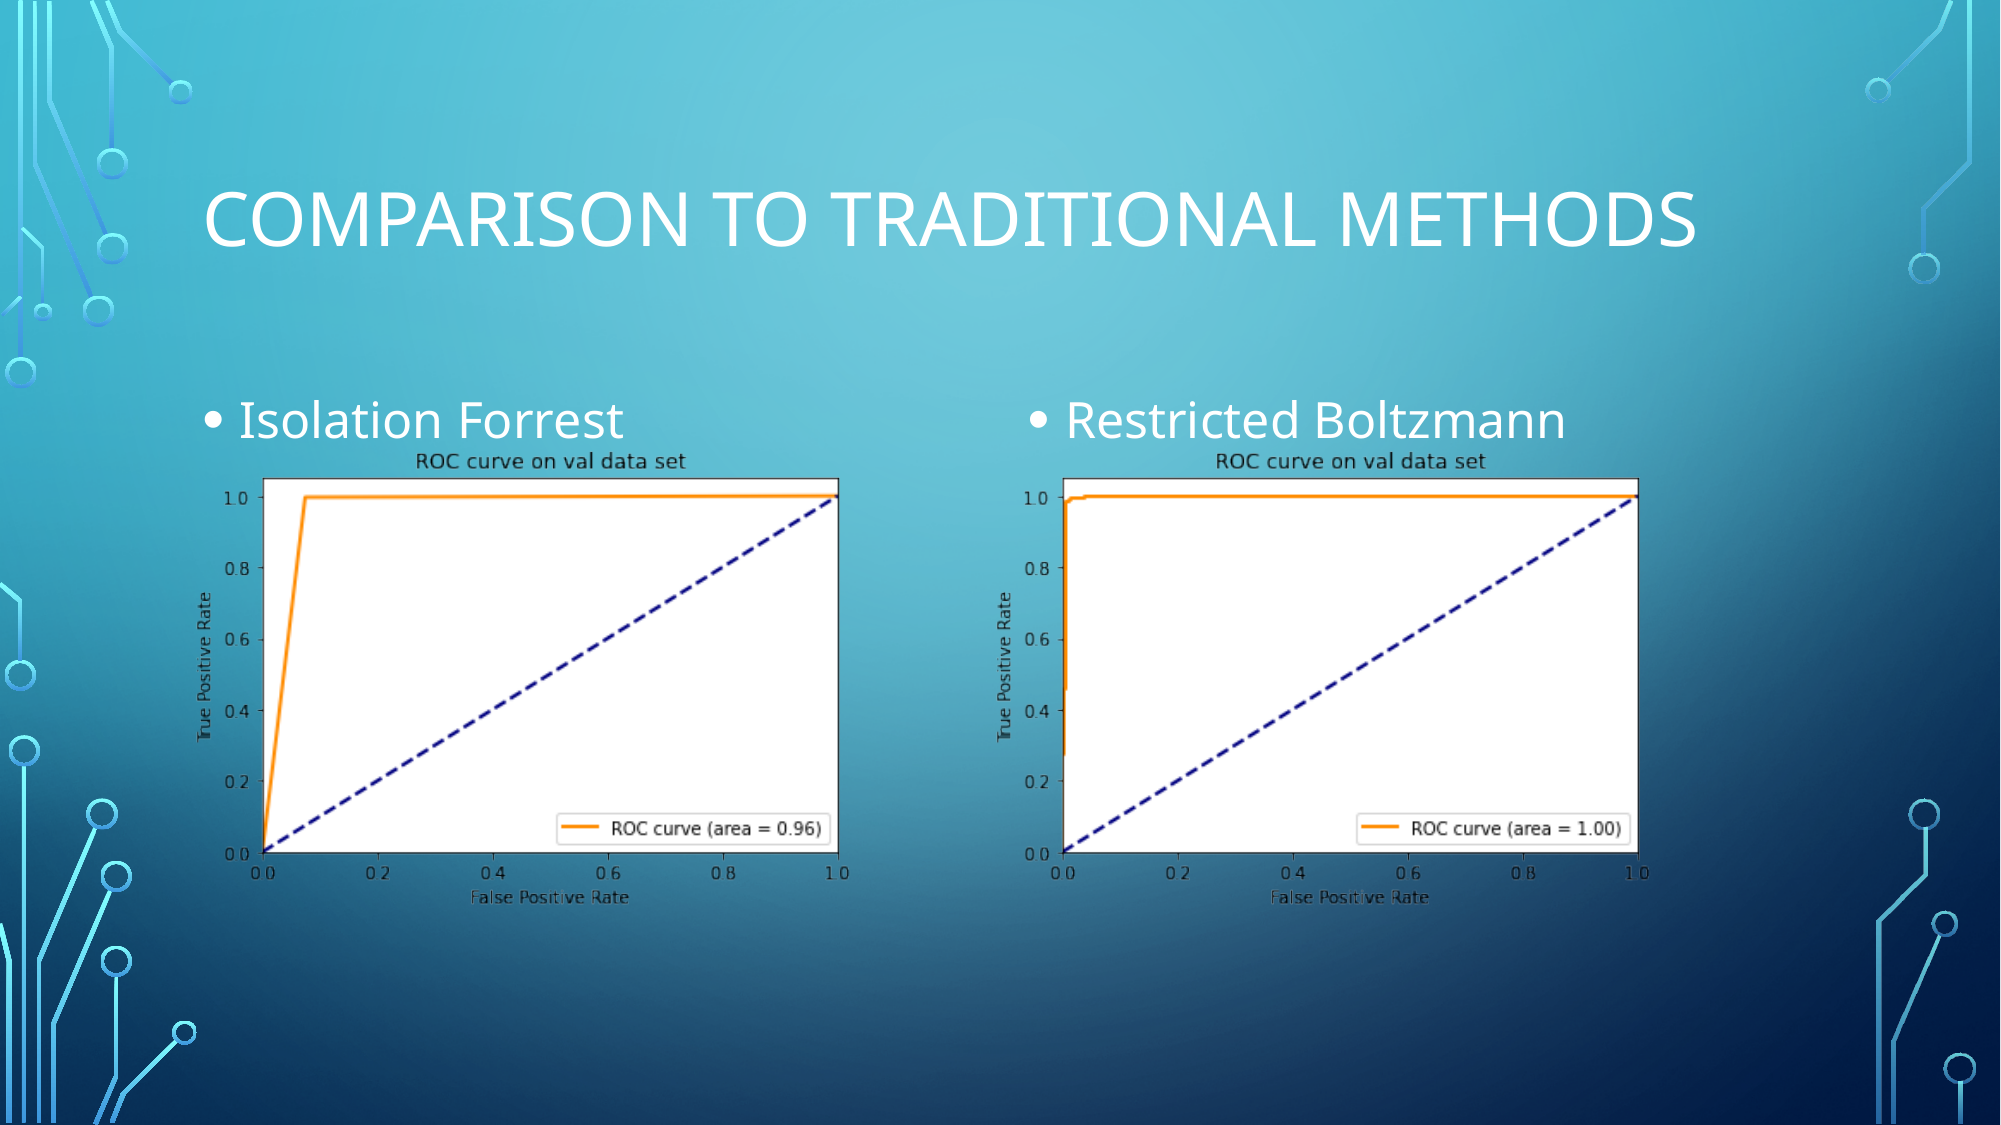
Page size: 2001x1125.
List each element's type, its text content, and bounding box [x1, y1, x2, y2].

picture [186, 440, 864, 918]
title Comparison to traditional methods [187, 101, 1813, 344]
list Restricted Boltzmann [1012, 369, 1813, 950]
list Isolation Forrest [187, 369, 988, 950]
picture [987, 440, 1664, 918]
